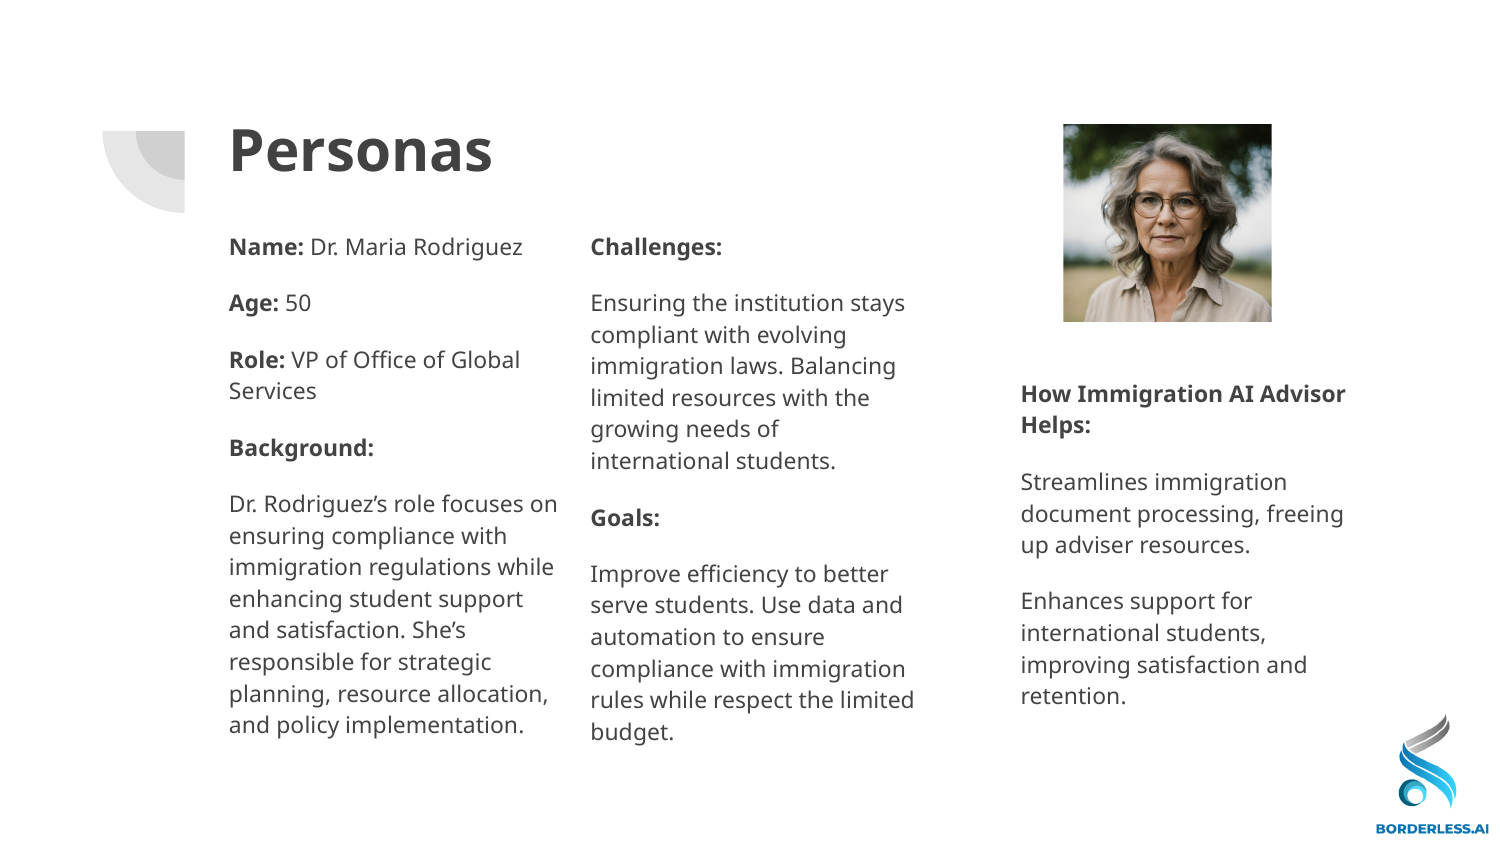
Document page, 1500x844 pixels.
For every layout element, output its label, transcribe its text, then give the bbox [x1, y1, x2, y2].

picture [1063, 124, 1272, 323]
list Challenges: Ensuring the institution stays compliant with evolving immigration laws. Balancing limited resources with the growing needs of international students. Goals: Improve efficiency to better serve students. Use data and automation to ensure compliance with immigration rules while respect the limited budget. [575, 213, 937, 771]
title Personas [213, 98, 1368, 263]
picture [1354, 701, 1500, 844]
list Name: Dr. Maria Rodriguez Age: 50 Role: VP of Office of Global Services Background: Dr. Rodriguez’s role focuses on ensuring compliance with immigration regulations while enhancing student support and satisfaction. She’s responsible for strategic planning, resource allocation, and policy implementation. [213, 213, 575, 771]
list How Immigration AI Advisor Helps: Streamlines immigration document processing, freeing up adviser resources. Enhances support for international students, improving satisfaction and retention. [1005, 360, 1368, 771]
